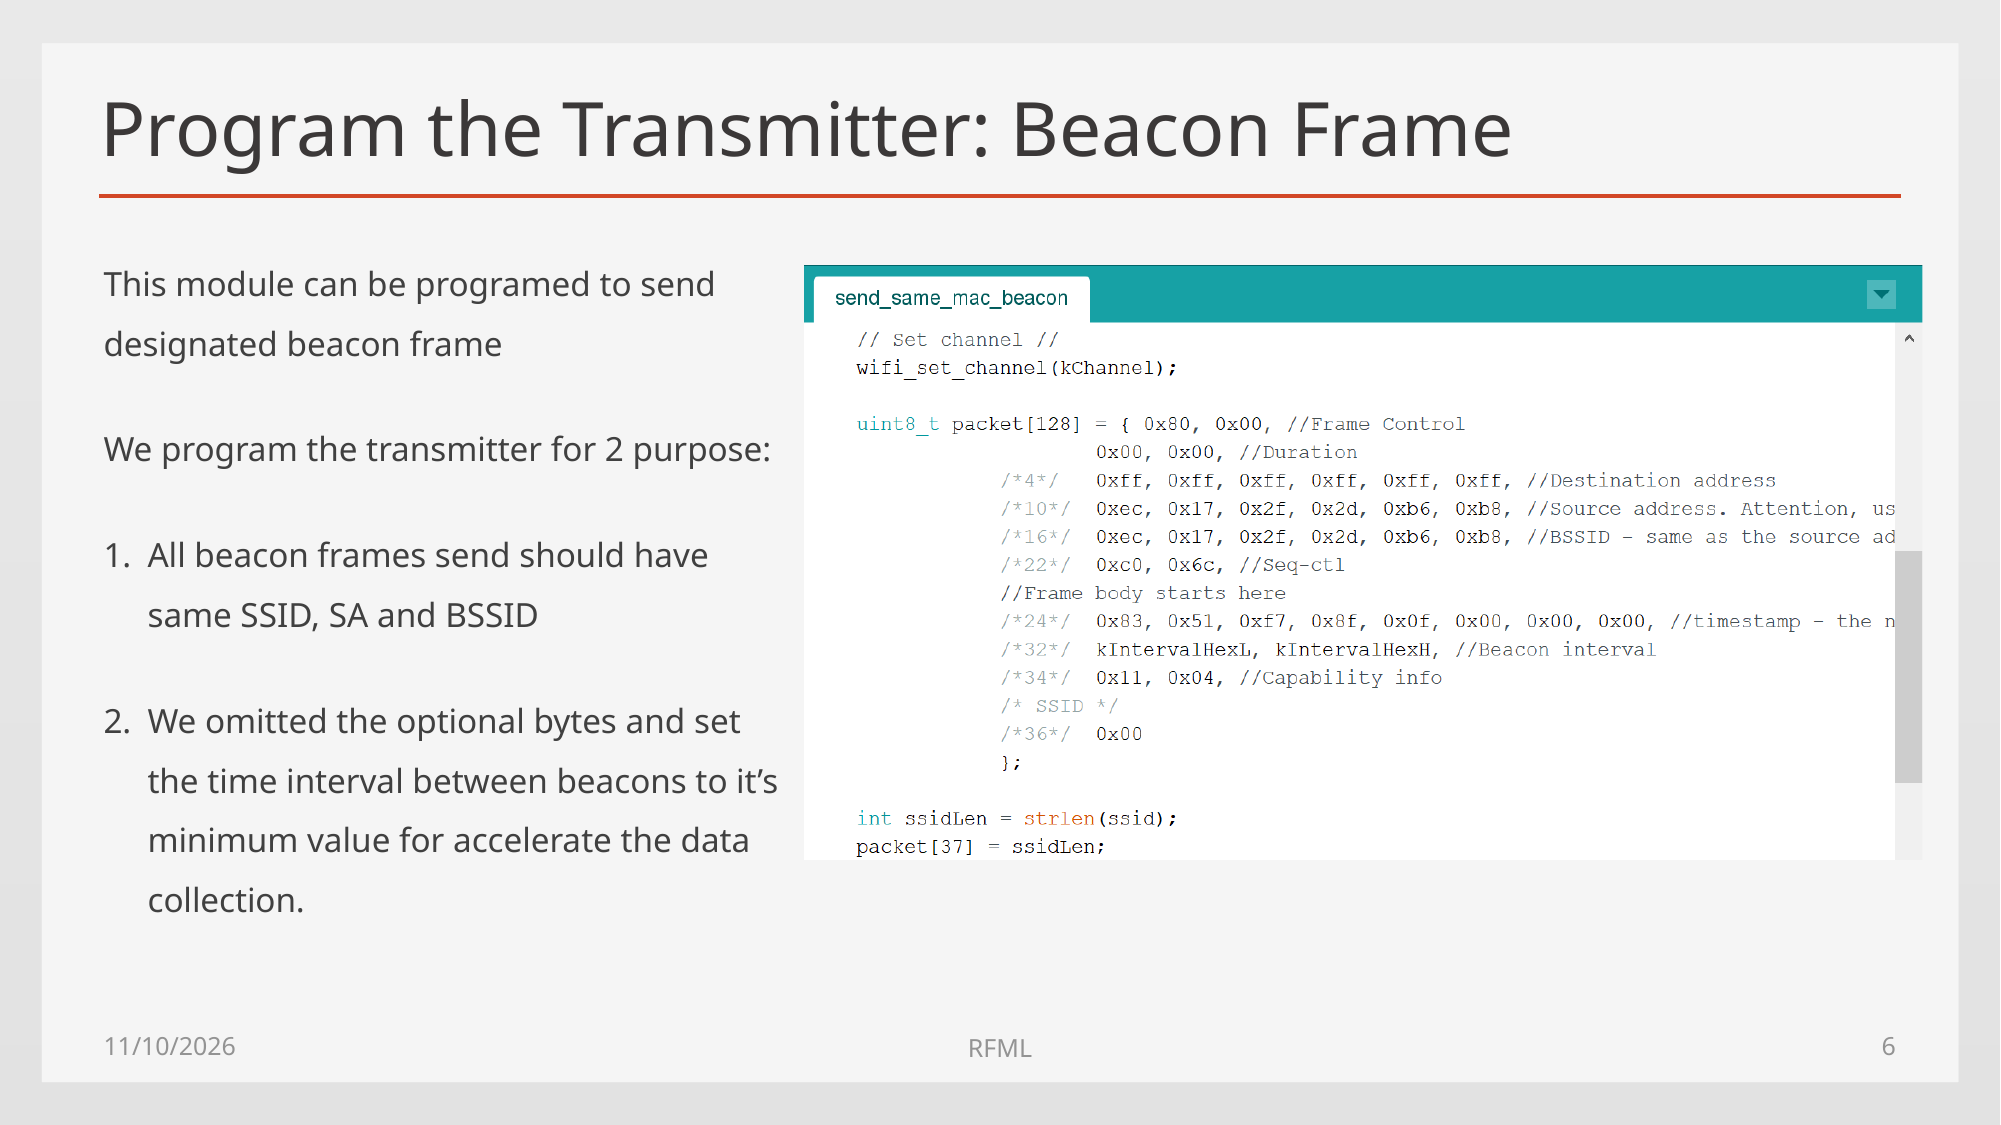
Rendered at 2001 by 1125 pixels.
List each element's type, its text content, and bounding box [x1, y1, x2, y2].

picture [804, 265, 1923, 860]
footer RFML [762, 1017, 1238, 1078]
list This module can be programed to send designated beacon frame We program the transmitter for 2 purpose: All beacon frames send should have same SSID, SA and BSSID We omitted the optional bytes and set the time interval between beacons to it’s minimum value for accelerate the data collection. [88, 235, 805, 1009]
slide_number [88, 1017, 626, 1078]
title Program the Transmitter: Beacon Frame [85, 73, 1628, 179]
slide_number 6 [1373, 1017, 1911, 1078]
